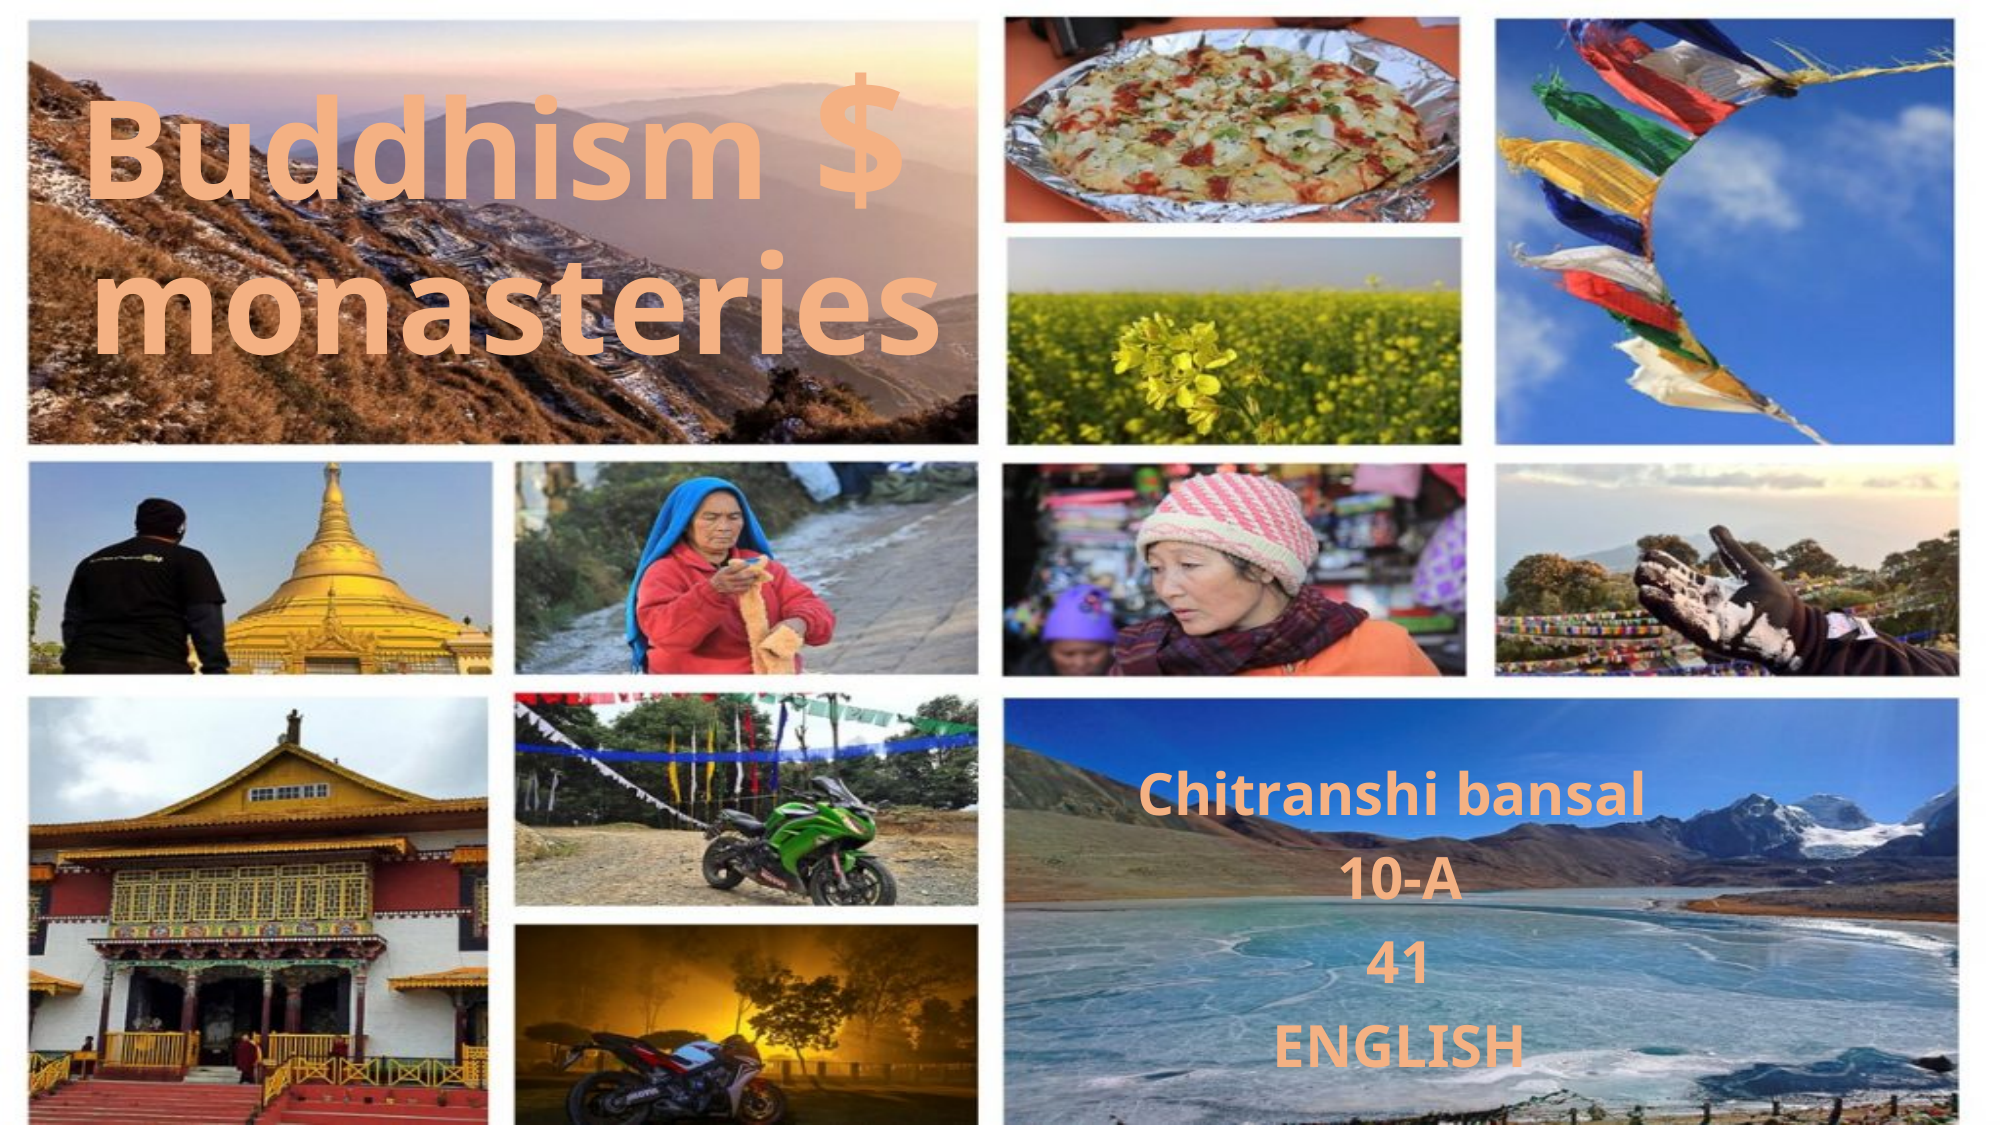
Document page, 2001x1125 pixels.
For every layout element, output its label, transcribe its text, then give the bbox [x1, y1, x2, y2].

title Buddhism $ monasteries [0, 0, 1266, 392]
picture [0, 0, 2001, 1125]
subtitle Chitranshi bansal 10-A 41 ENGLISH [650, 758, 2000, 1125]
